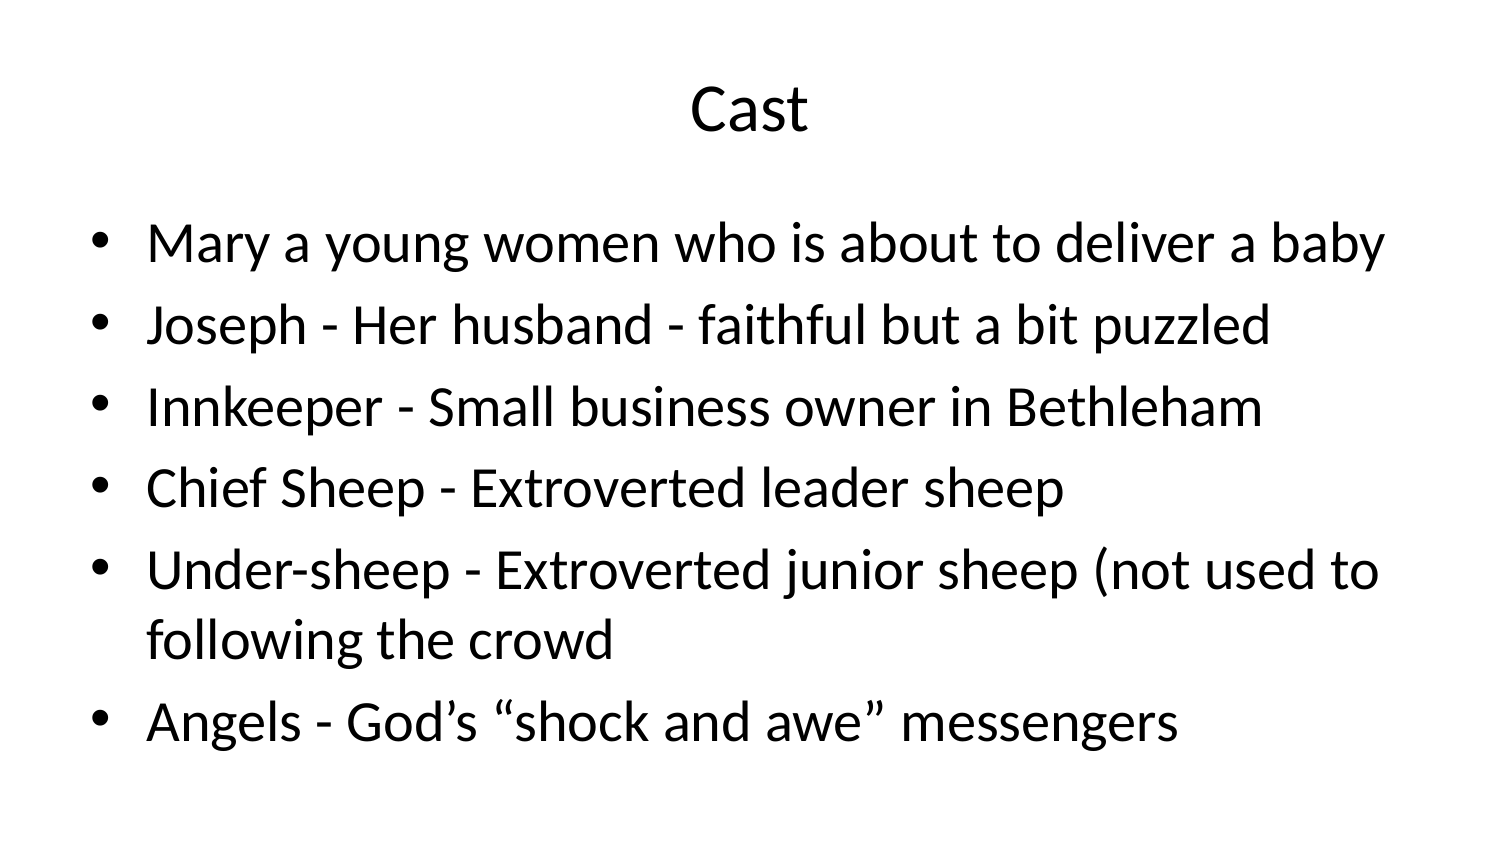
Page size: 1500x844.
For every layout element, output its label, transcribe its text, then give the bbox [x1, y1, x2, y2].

list Mary a young women who is about to deliver a baby Joseph - Her husband - faithful but a bit puzzled Innkeeper - Small business owner in Bethleham Chief Sheep - Extroverted leader sheep Under-sheep - Extroverted junior sheep (not used to following the crowd Angels - God’s “shock and awe” messengers [75, 196, 1425, 754]
title Cast [75, 33, 1425, 175]
